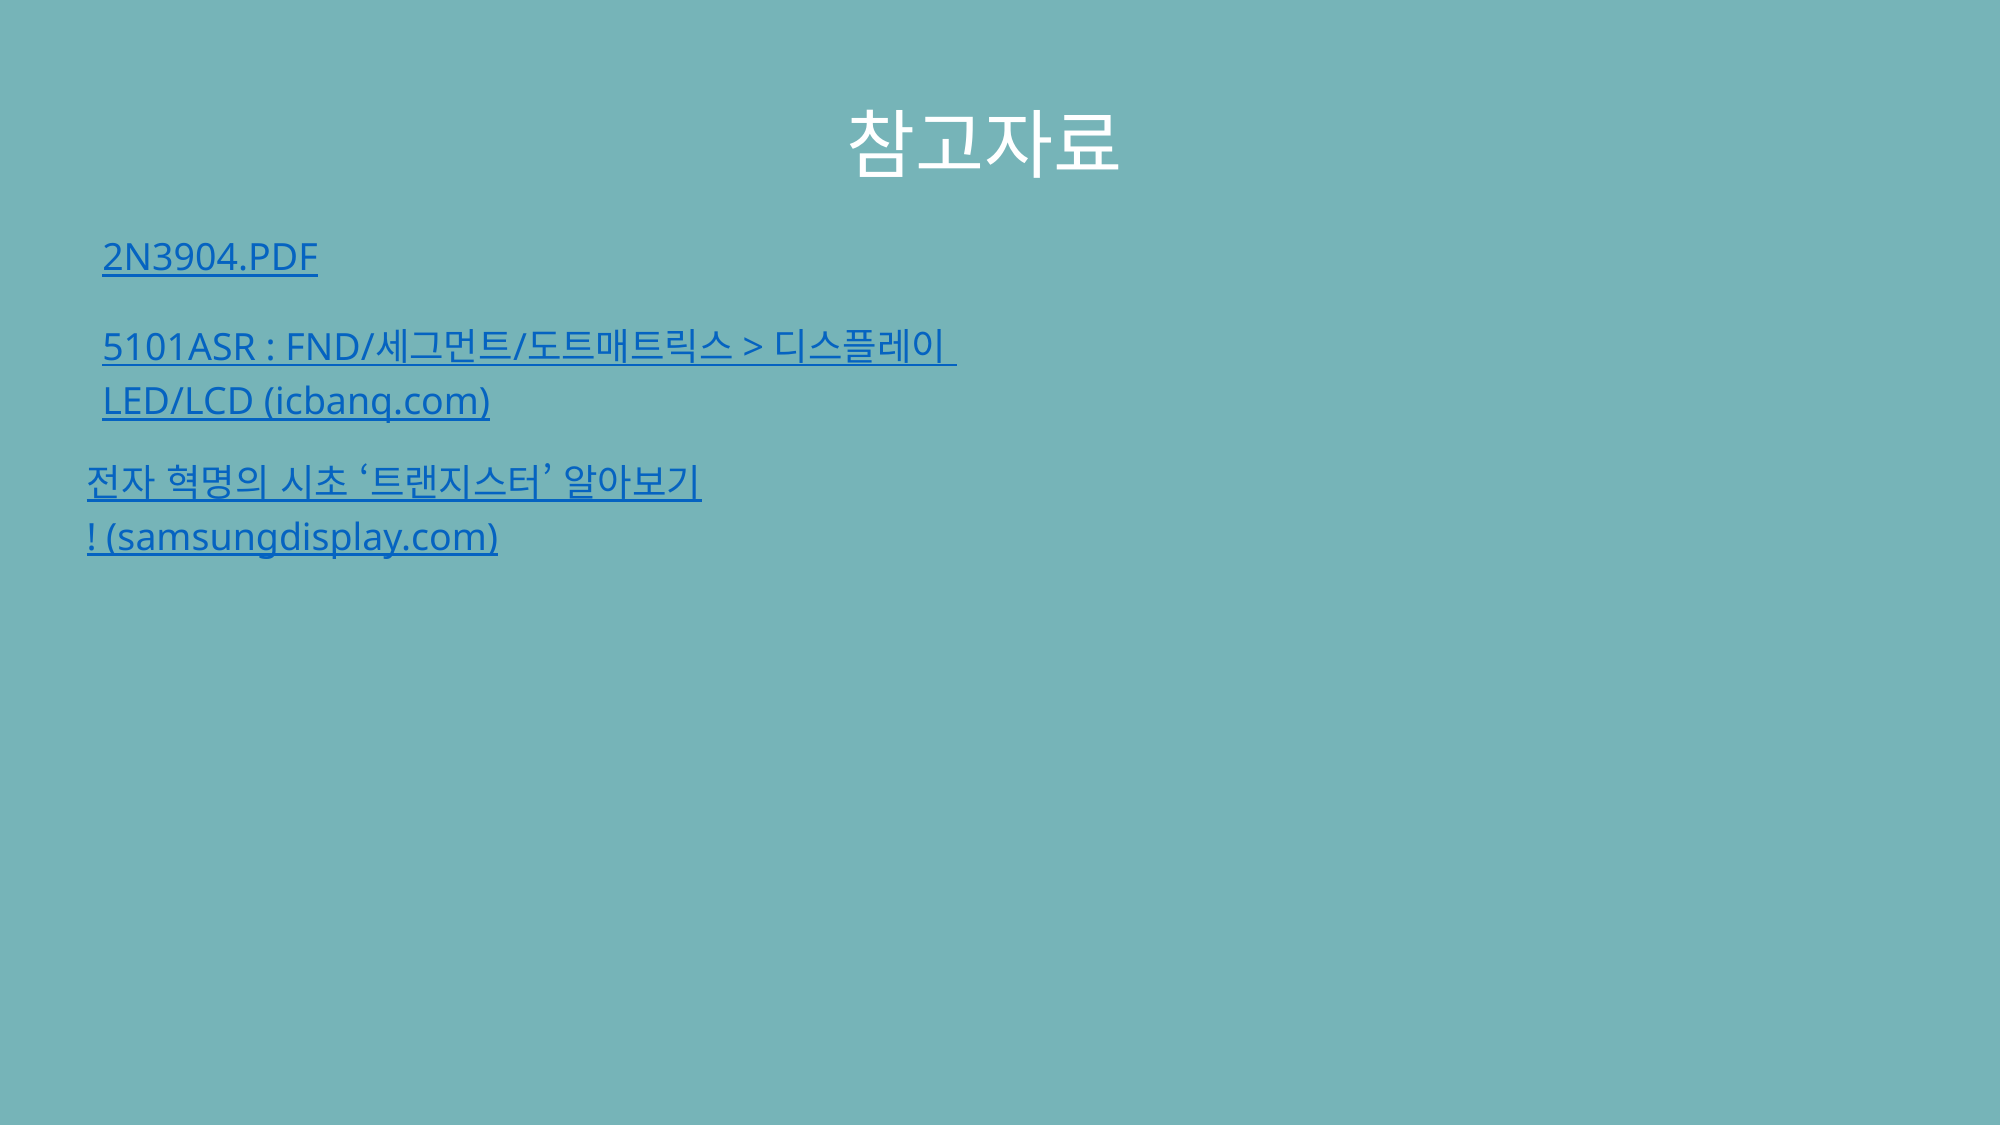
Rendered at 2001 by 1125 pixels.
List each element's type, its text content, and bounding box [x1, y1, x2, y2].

text_box 전자 혁명의 시초 ‘트랜지스터’ 알아보기! (samsungdisplay.com) [71, 451, 1072, 572]
text_box 5101ASR : FND/세그먼트/도트매트릭스 > 디스플레이 LED/LCD (icbanq.com) [87, 315, 1088, 436]
text_box 2N3904.PDF [87, 225, 1088, 292]
text_box 참고자료 [832, 90, 1138, 196]
